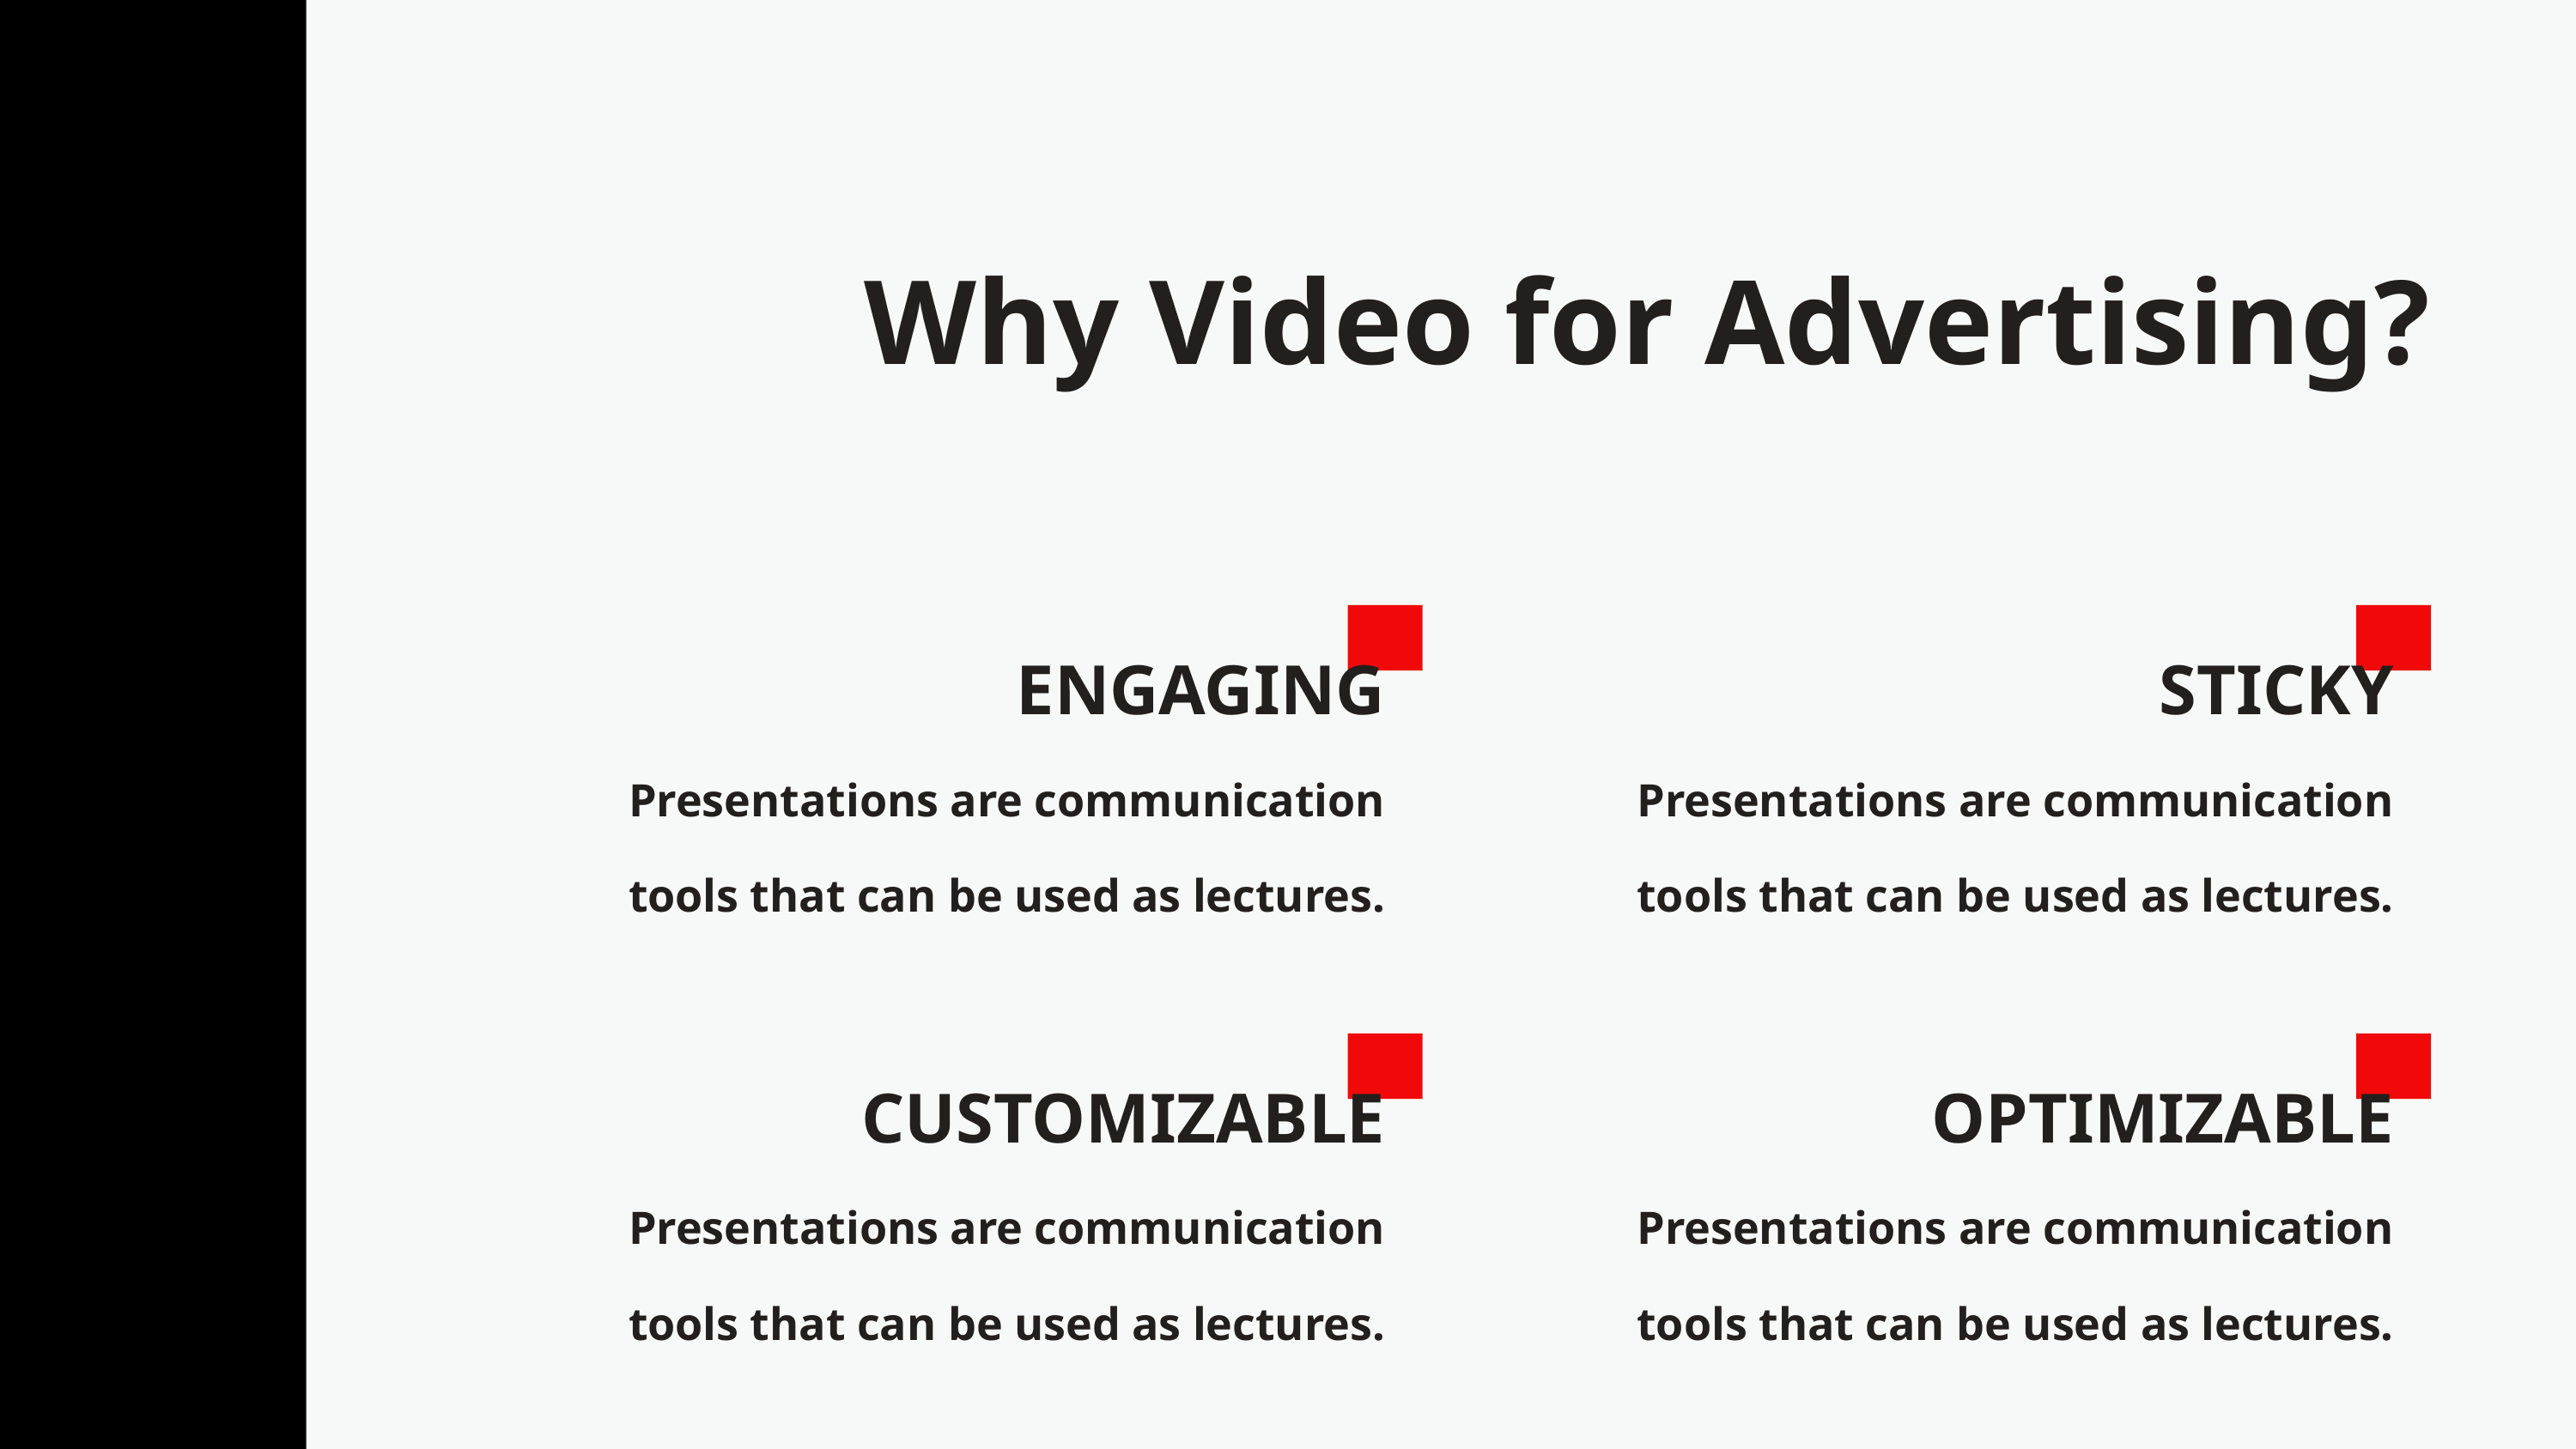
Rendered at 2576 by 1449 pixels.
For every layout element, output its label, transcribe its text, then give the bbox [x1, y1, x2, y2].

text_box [568, 629, 1386, 876]
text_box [1577, 629, 2394, 876]
text_box [1347, 1033, 1423, 1100]
text_box [1347, 604, 1423, 671]
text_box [568, 1058, 1386, 1304]
text_box [2356, 1033, 2432, 1100]
text_box Why Video for Advertising? [568, 178, 2432, 388]
text_box [0, 0, 307, 1449]
text_box [2356, 604, 2432, 671]
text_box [1577, 1058, 2394, 1304]
